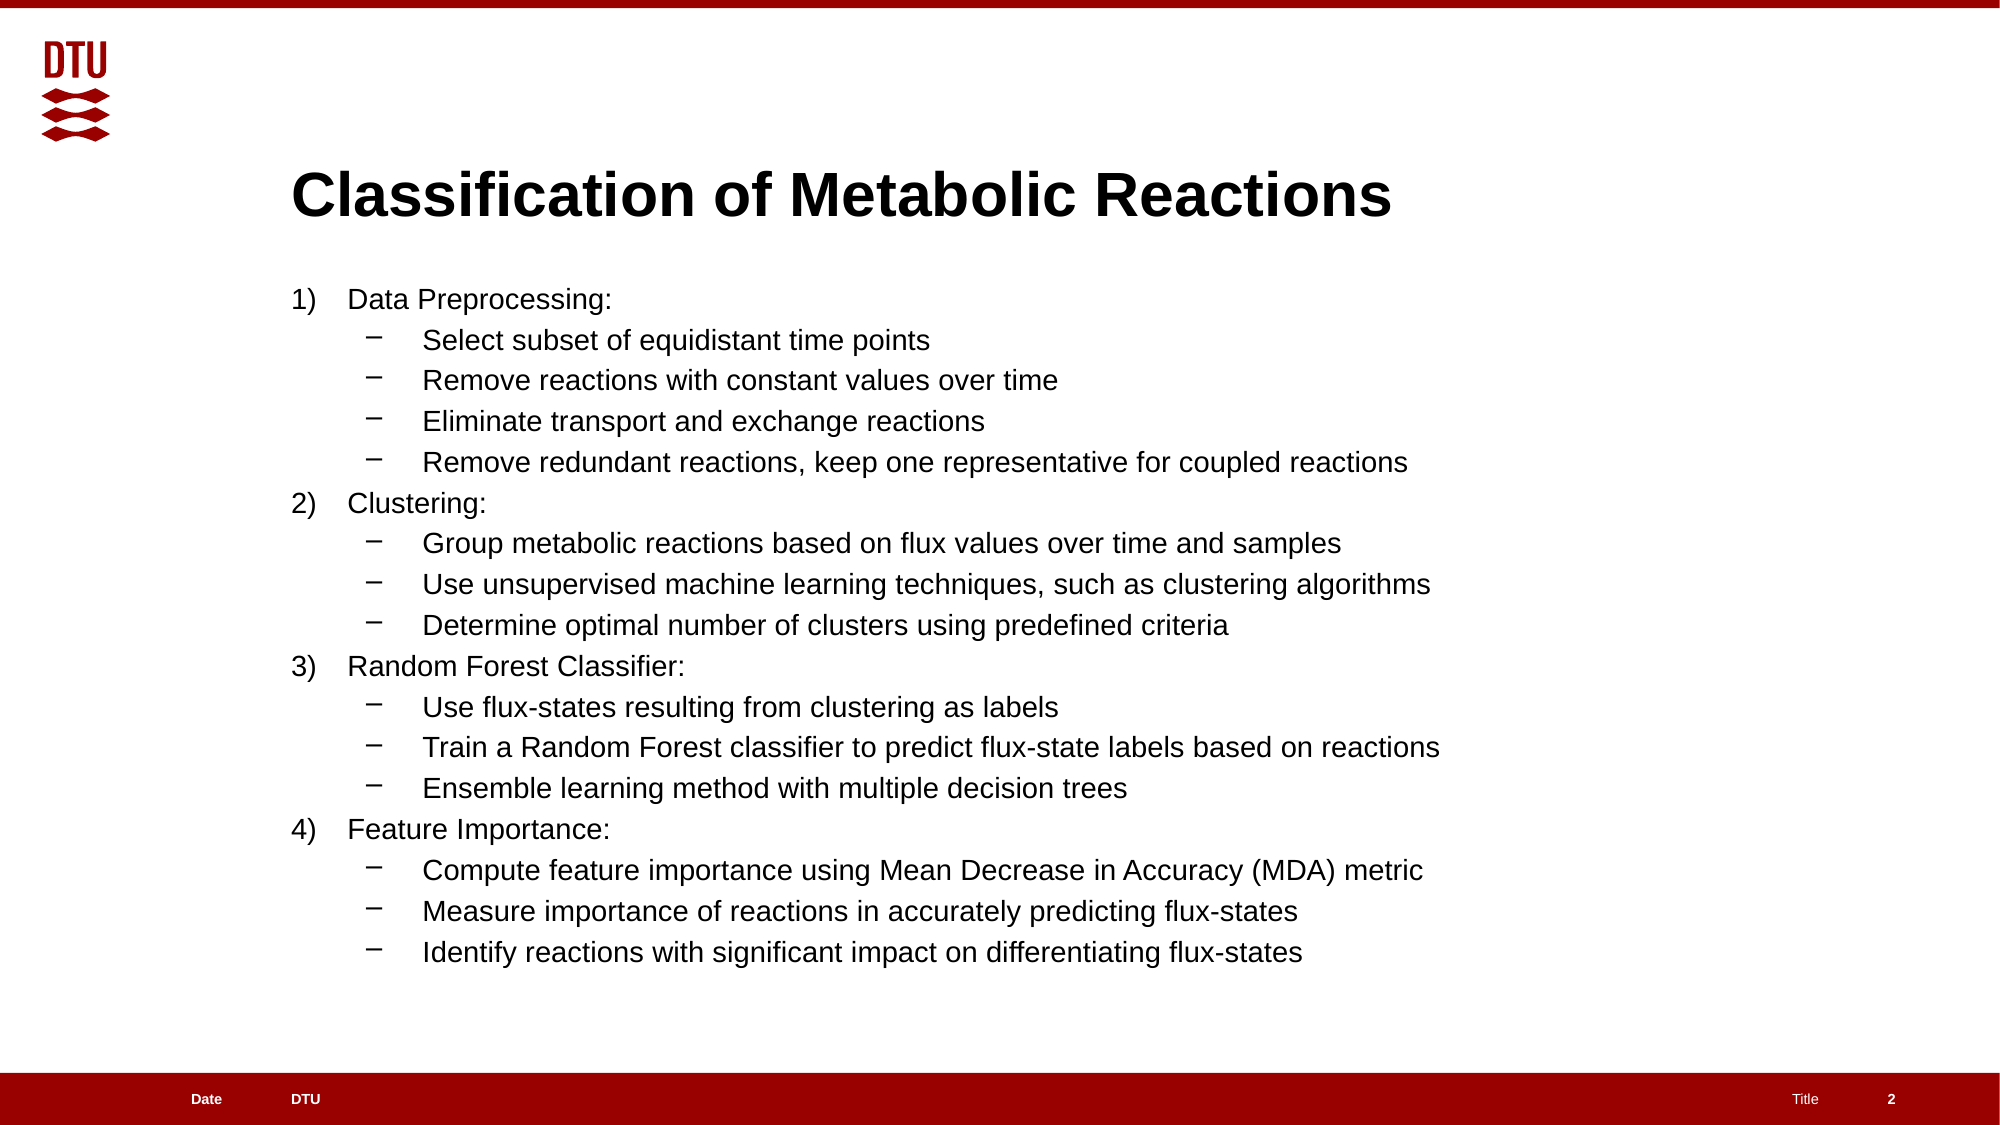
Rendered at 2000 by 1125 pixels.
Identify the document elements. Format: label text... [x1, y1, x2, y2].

slide_number 2 [1887, 1073, 1959, 1125]
title Classification of Metabolic Reactions [291, 69, 1819, 230]
list Data Preprocessing: Select subset of equidistant time points Remove reactions with constant values over time Eliminate transport and exchange reactions Remove redundant reactions, keep one representative for coupled reactions Clustering: Group metabolic reactions based on flux values over time and samples Use unsupervised machine learning techniques, such as clustering algorithms Determine optimal number of clusters using predefined criteria Random Forest Classifier: Use flux-states resulting from clustering as labels Train a Random Forest classifier to predict flux-state labels based on reactions Ensemble learning method with multiple decision trees Feature Importance: Compute feature importance using Mean Decrease in Accuracy (MDA) metric Measure importance of reactions in accurately predicting flux-states Identify reactions with significant impact on differentiating flux-states [291, 279, 1819, 1026]
